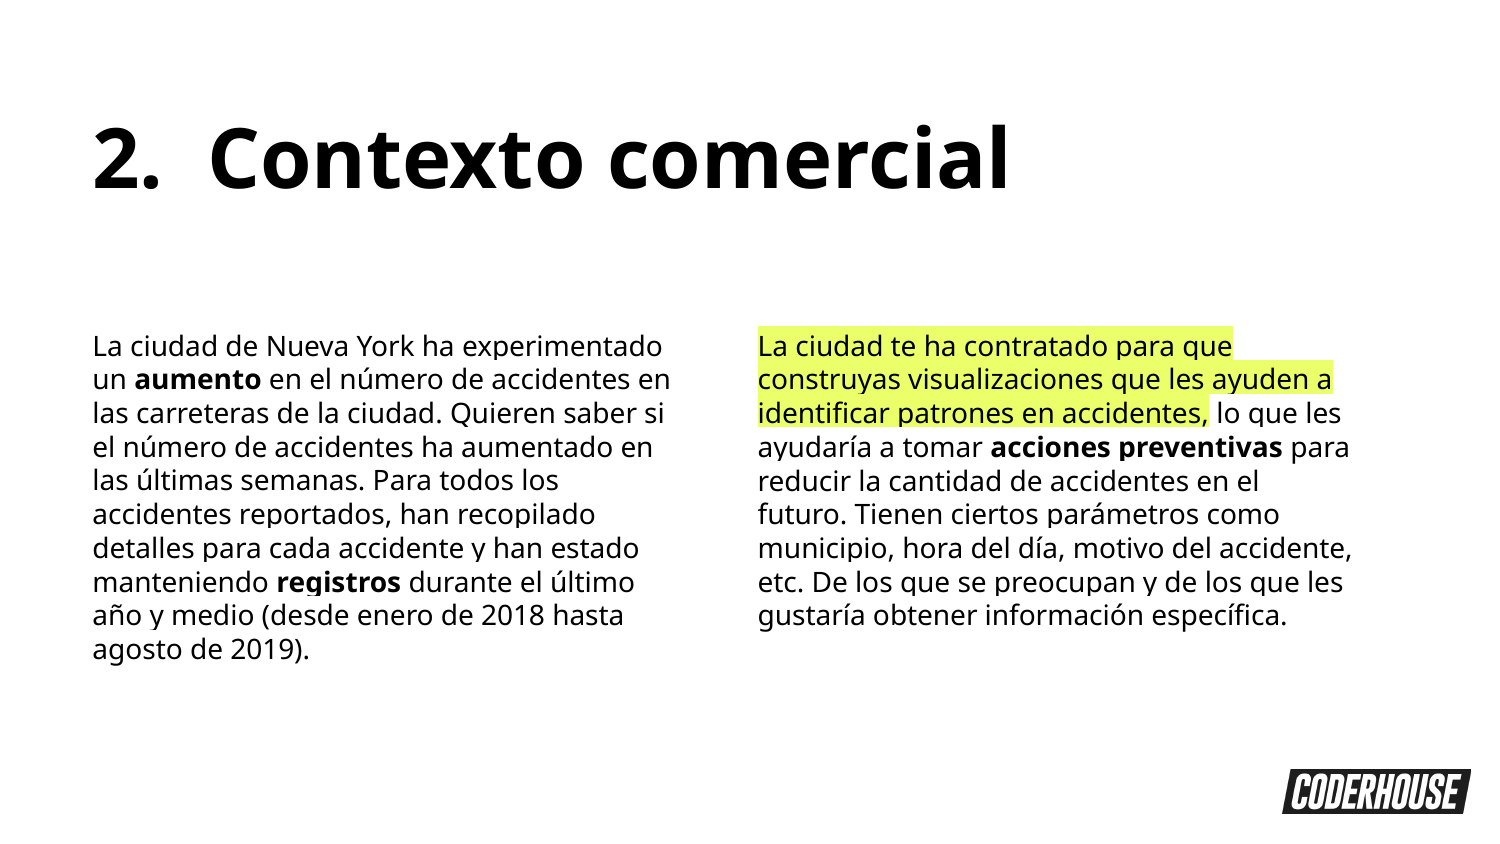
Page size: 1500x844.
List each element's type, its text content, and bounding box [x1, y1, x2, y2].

text_box La ciudad te ha contratado para que construyas visualizaciones que les ayuden a identificar patrones en accidentes, lo que les ayudaría a tomar acciones preventivas para reducir la cantidad de accidentes en el futuro. Tienen ciertos parámetros como municipio, hora del día, motivo del accidente, etc. De los que se preocupan y de los que les gustaría obtener información específica. [742, 312, 1372, 706]
text_box 2. Contexto comercial [77, 101, 1414, 222]
text_box La ciudad de Nueva York ha experimentado un aumento en el número de accidentes en las carreteras de la ciudad. Quieren saber si el número de accidentes ha aumentado en las últimas semanas. Para todos los accidentes reportados, han recopilado detalles para cada accidente y han estado manteniendo registros durante el último año y medio (desde enero de 2018 hasta agosto de 2019). [77, 312, 707, 739]
picture [1281, 769, 1471, 814]
